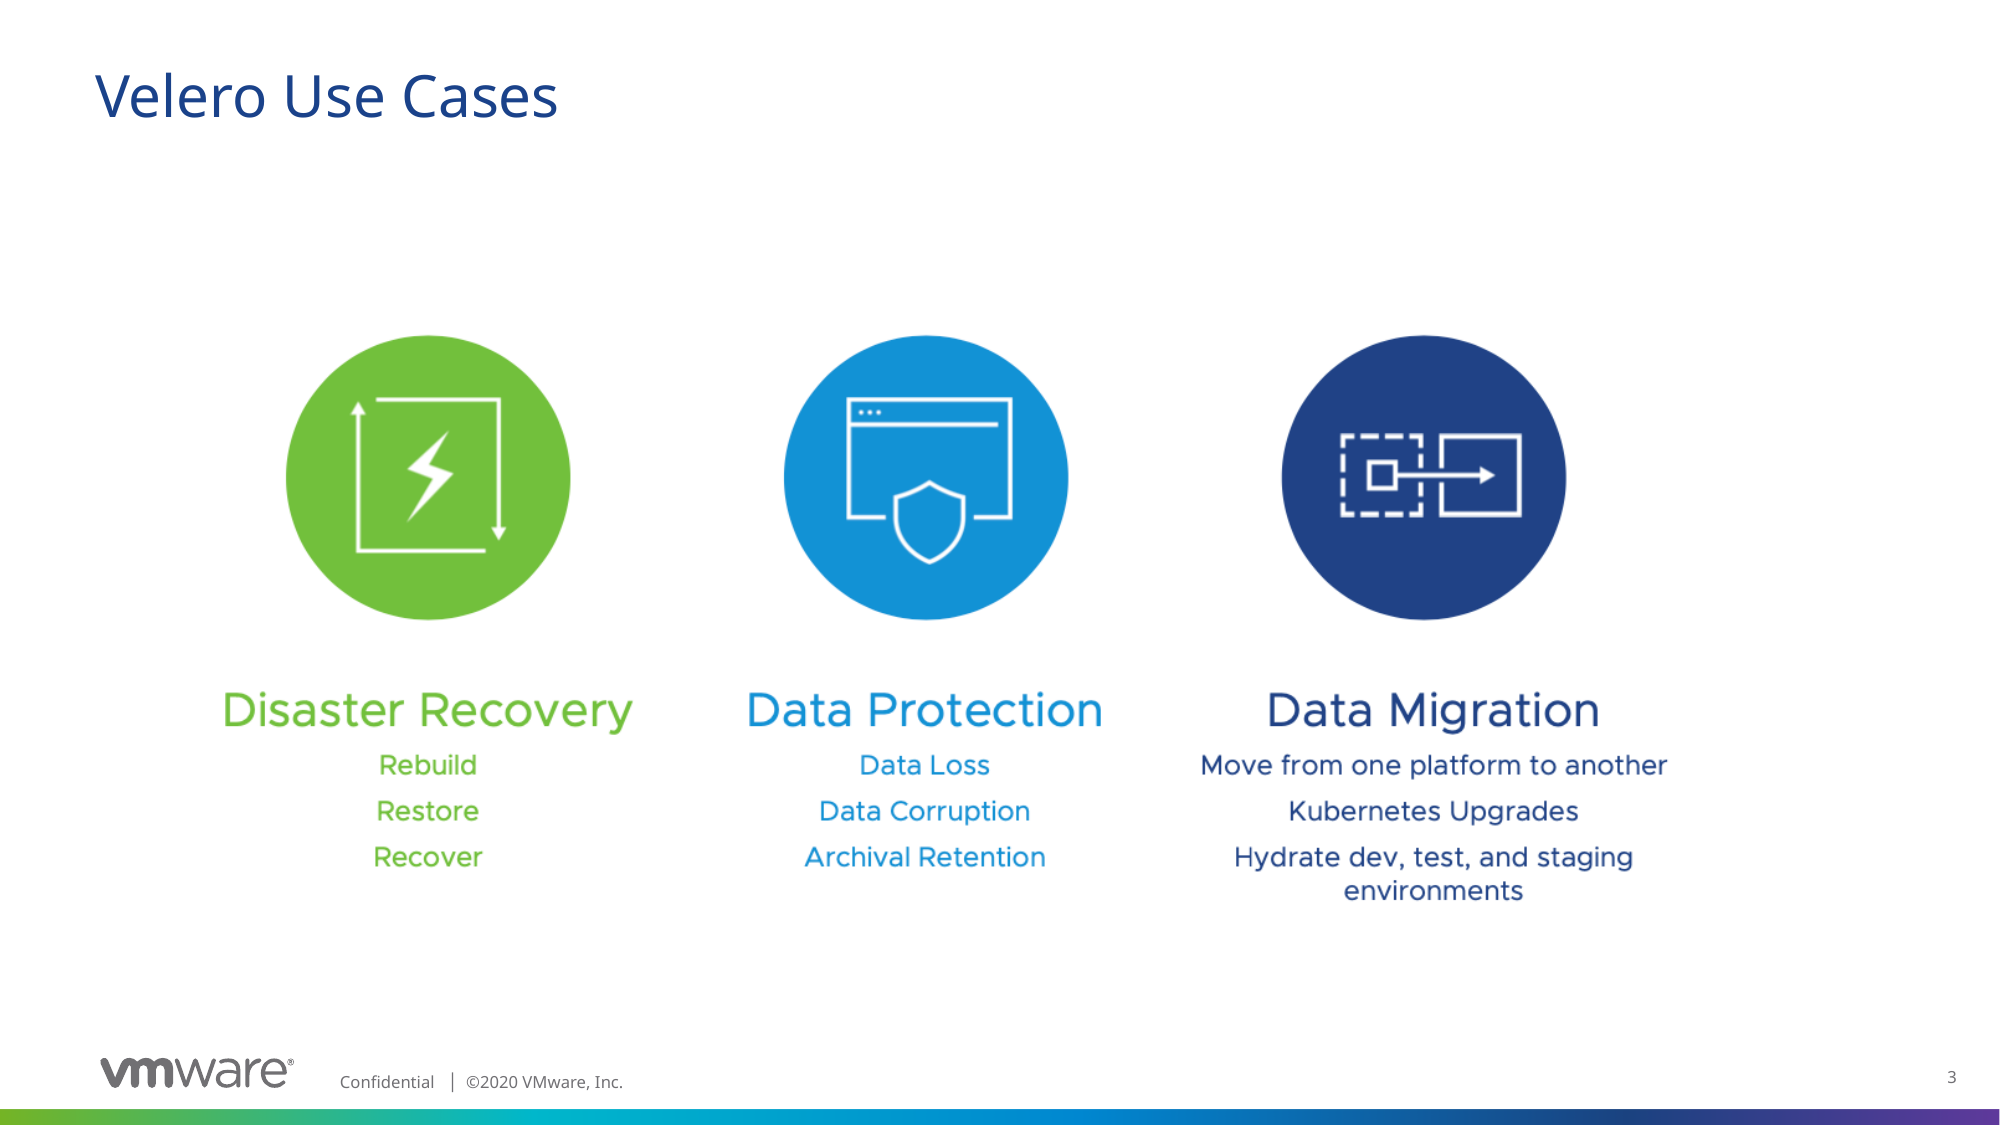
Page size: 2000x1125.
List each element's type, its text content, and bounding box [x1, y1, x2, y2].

picture [187, 268, 1702, 992]
title Velero Use Cases [95, 67, 1900, 131]
picture [0, 1109, 719, 1125]
picture [1075, 1109, 2000, 1125]
